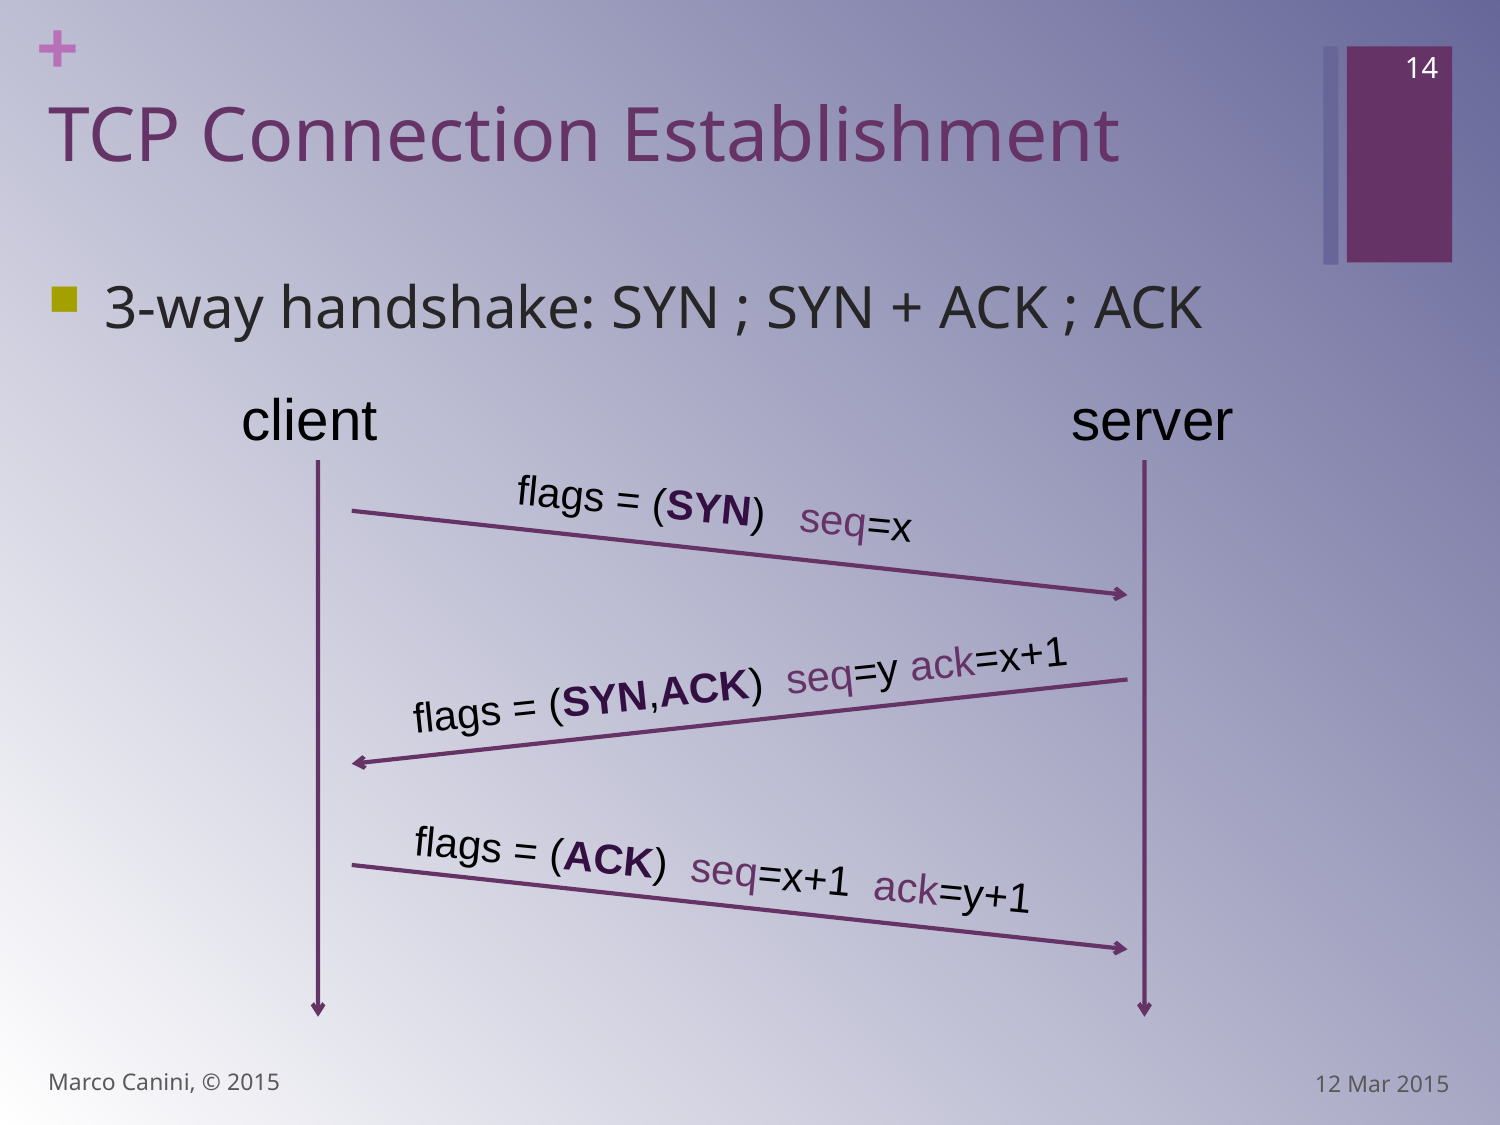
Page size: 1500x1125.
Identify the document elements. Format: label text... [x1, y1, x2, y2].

title TCP Connection Establishment [33, 79, 1322, 262]
footer Marco Canini, © 2015 [33, 1053, 1038, 1114]
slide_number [1114, 1053, 1465, 1114]
slide_number 14 [1362, 39, 1454, 100]
list 3-way handshake: SYN ; SYN + ACK ; ACK [33, 262, 1465, 1054]
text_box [199, 374, 1263, 1018]
